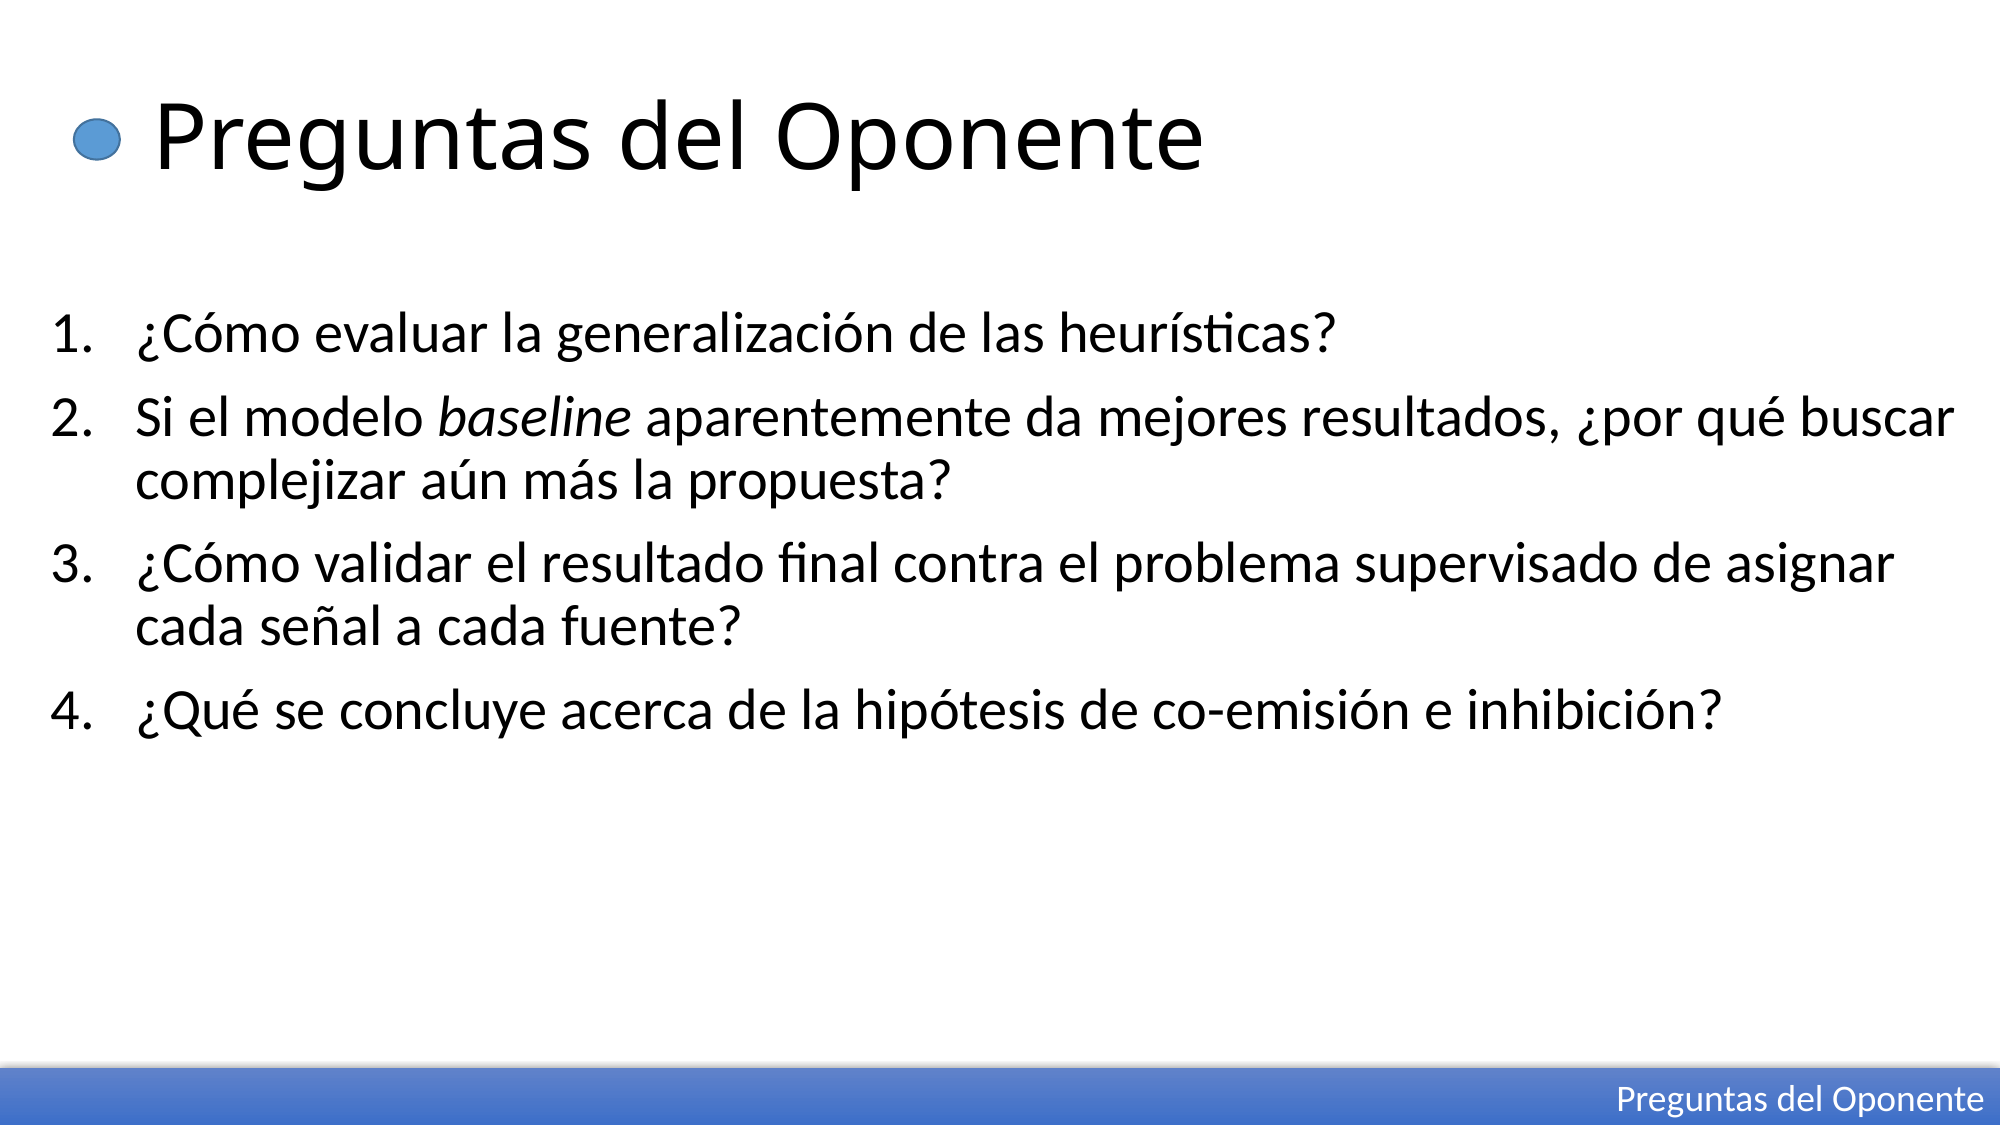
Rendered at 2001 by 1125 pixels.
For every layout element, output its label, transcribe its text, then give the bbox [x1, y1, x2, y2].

title Preguntas del Oponente [137, 30, 1863, 249]
text_box Preguntas del Oponente [0, 1067, 2000, 1125]
text_box [72, 118, 121, 161]
list ¿Cómo evaluar la generalización de las heurísticas? Si el modelo baseline aparentemente da mejores resultados, ¿por qué buscar complejizar aún más la propuesta? ¿Cómo validar el resultado final contra el problema supervisado de asignar cada señal a cada fuente? ¿Qué se concluye acerca de la hipótesis de co-emisión e inhibición? [35, 294, 2000, 943]
